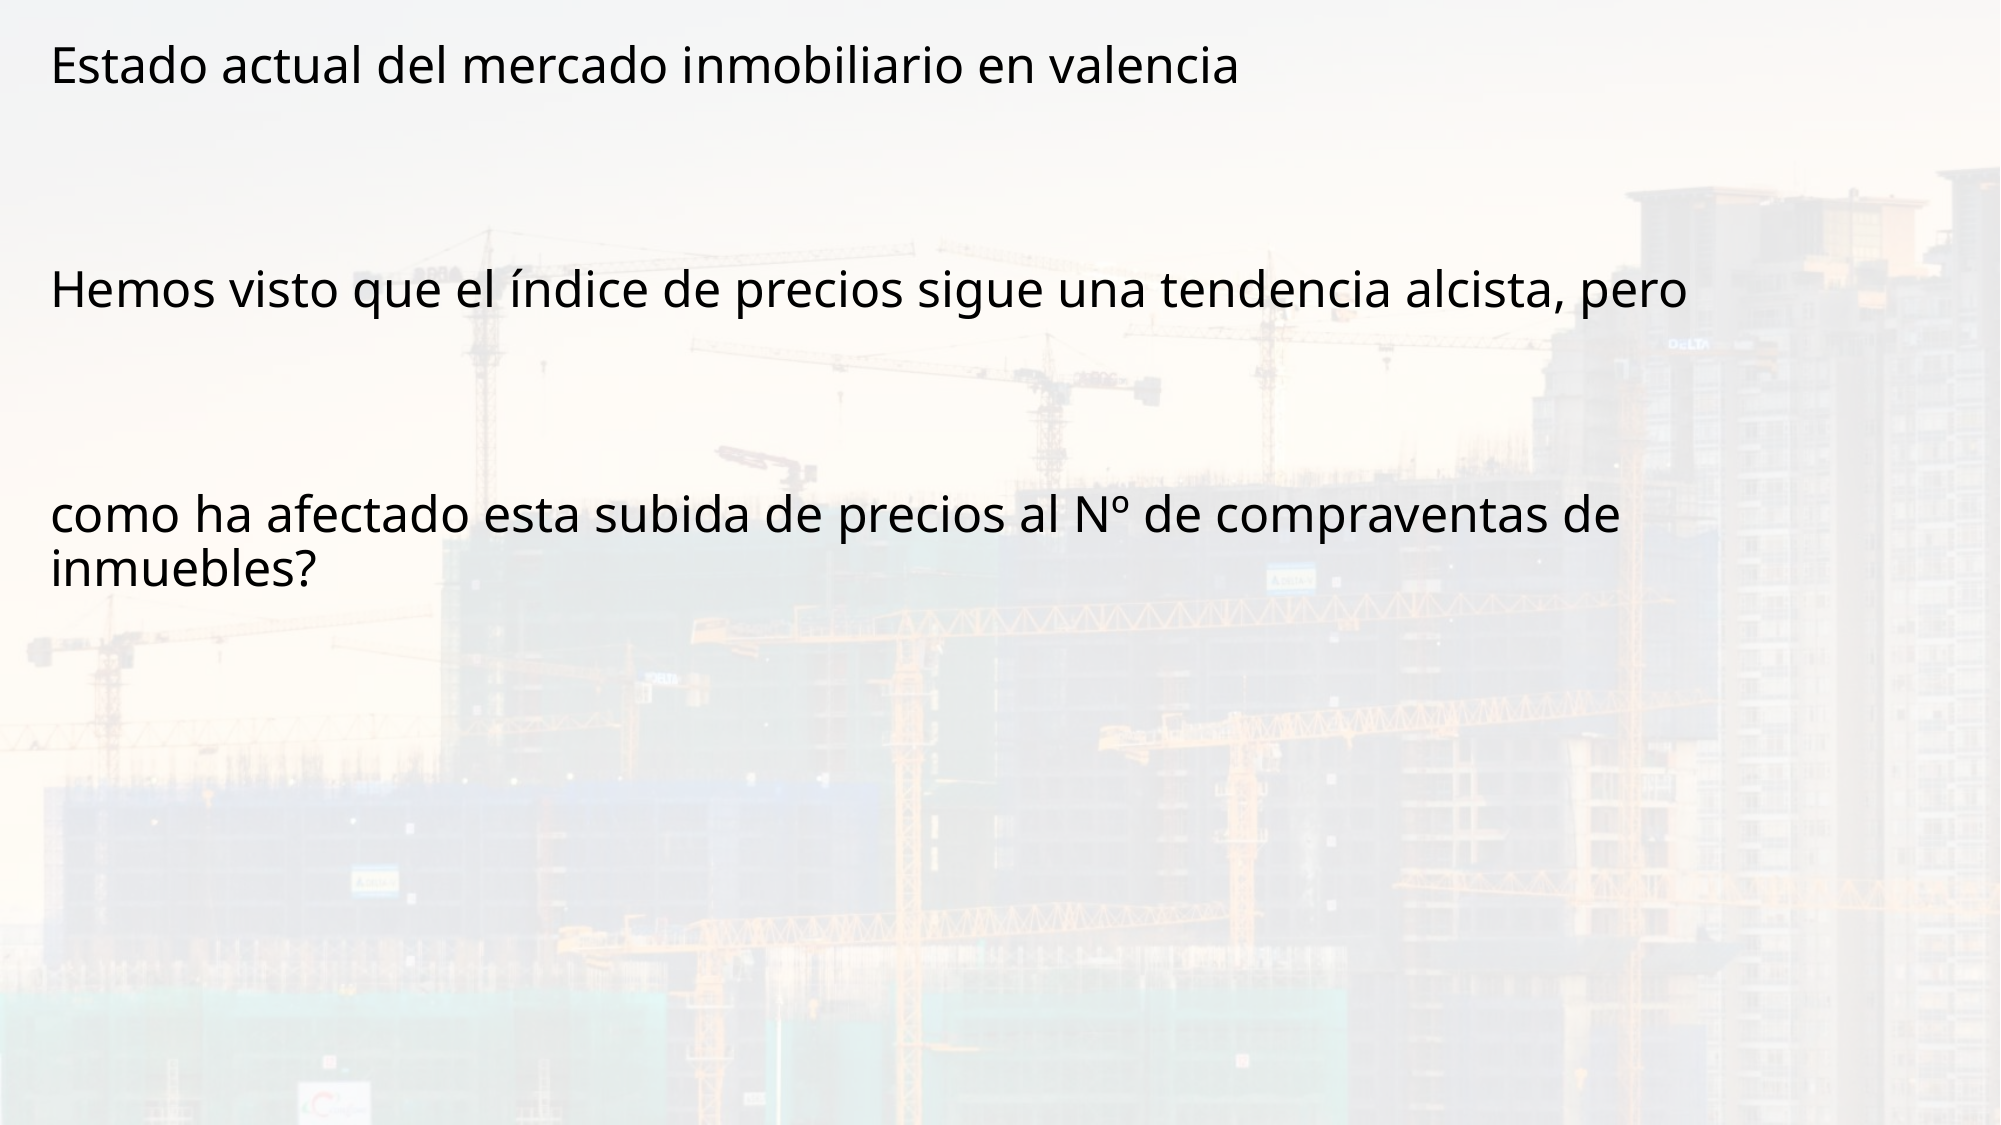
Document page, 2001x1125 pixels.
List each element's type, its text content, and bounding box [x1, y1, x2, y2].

subtitle Estado actual del mercado inmobiliario en valencia Hemos visto que el índice de precios sigue una tendencia alcista, pero como ha afectado esta subida de precios al Nº de compraventas de inmuebles? [34, 32, 1752, 806]
